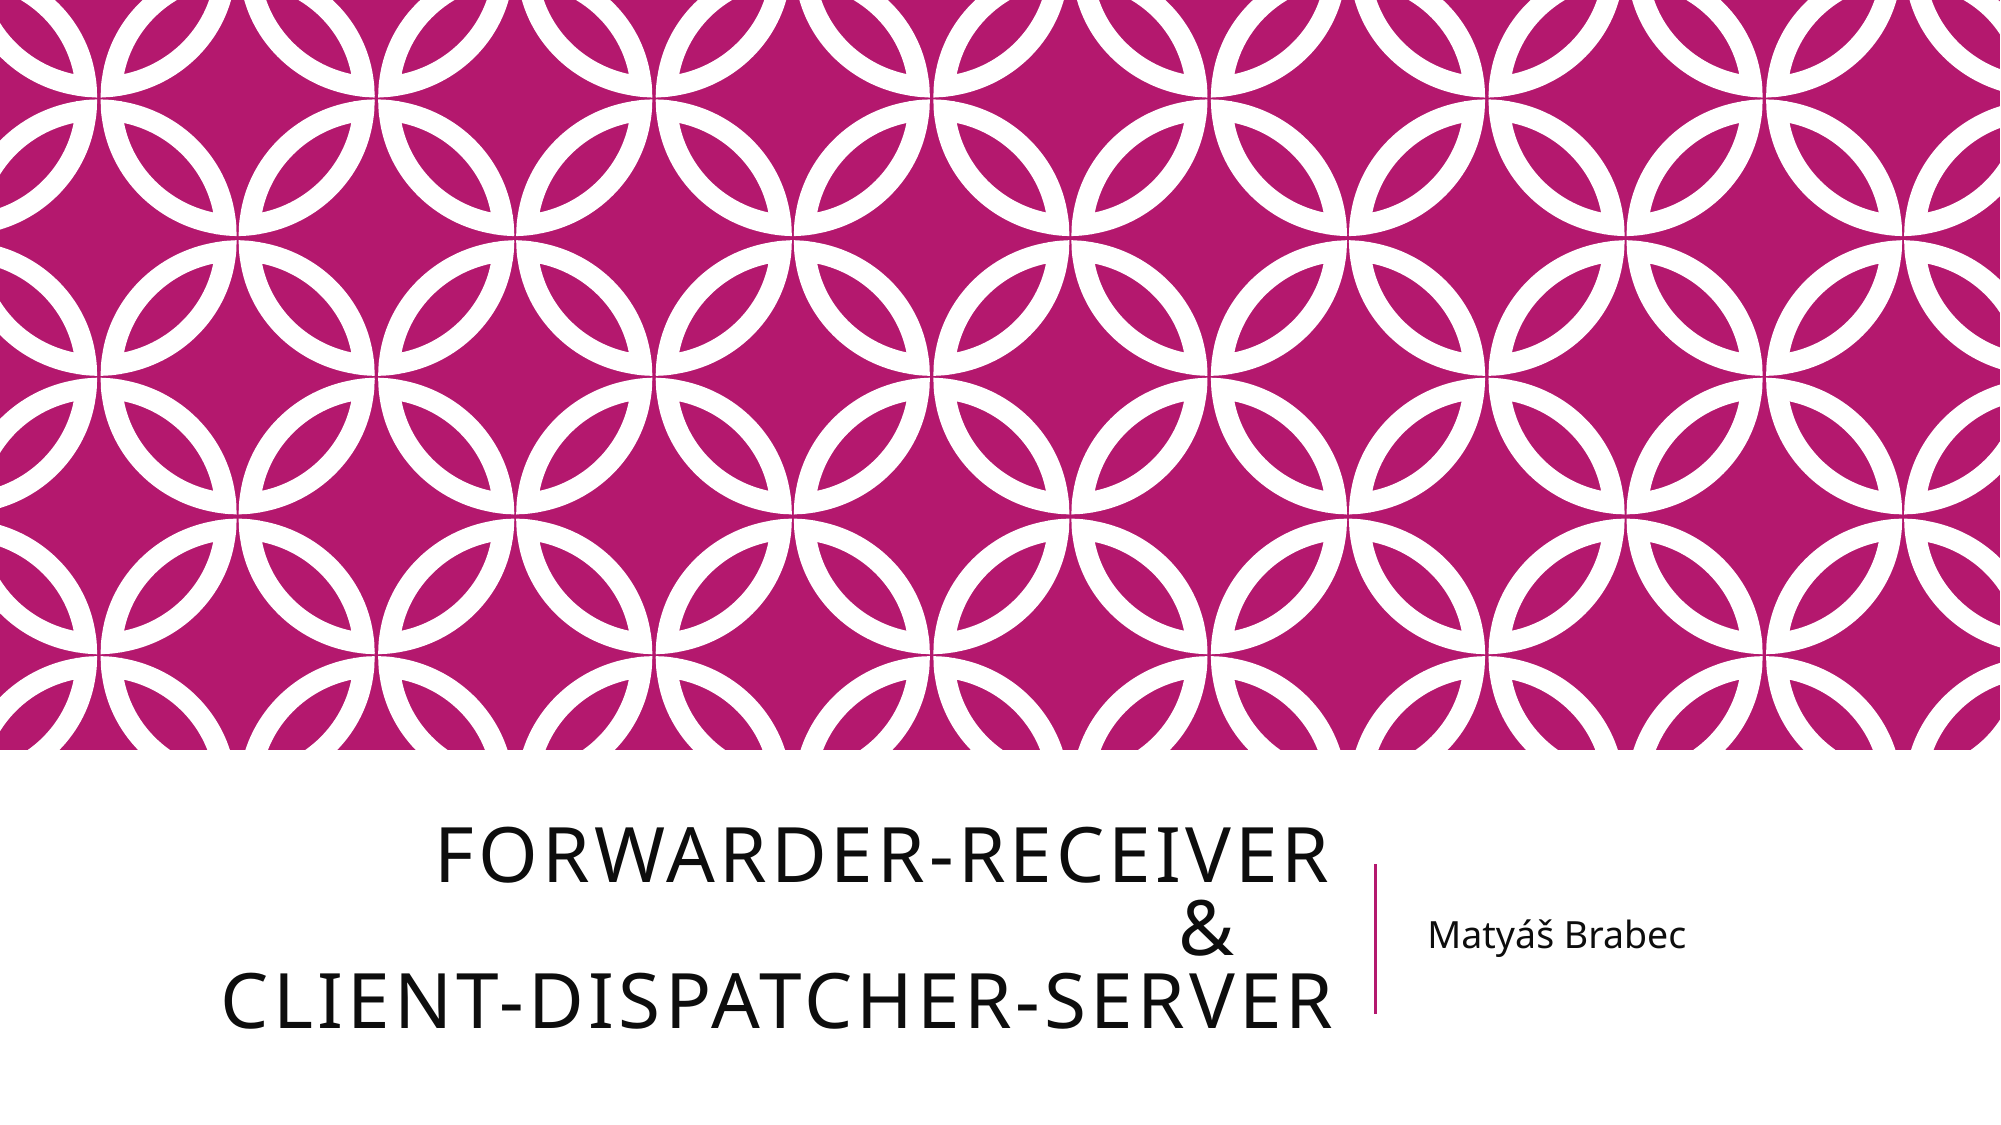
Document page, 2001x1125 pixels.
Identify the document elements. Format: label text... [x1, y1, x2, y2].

title Forwarder-Receiver & Client-Dispatcher-Server [75, 813, 1350, 1054]
subtitle Matyáš Brabec [1412, 813, 1938, 1054]
